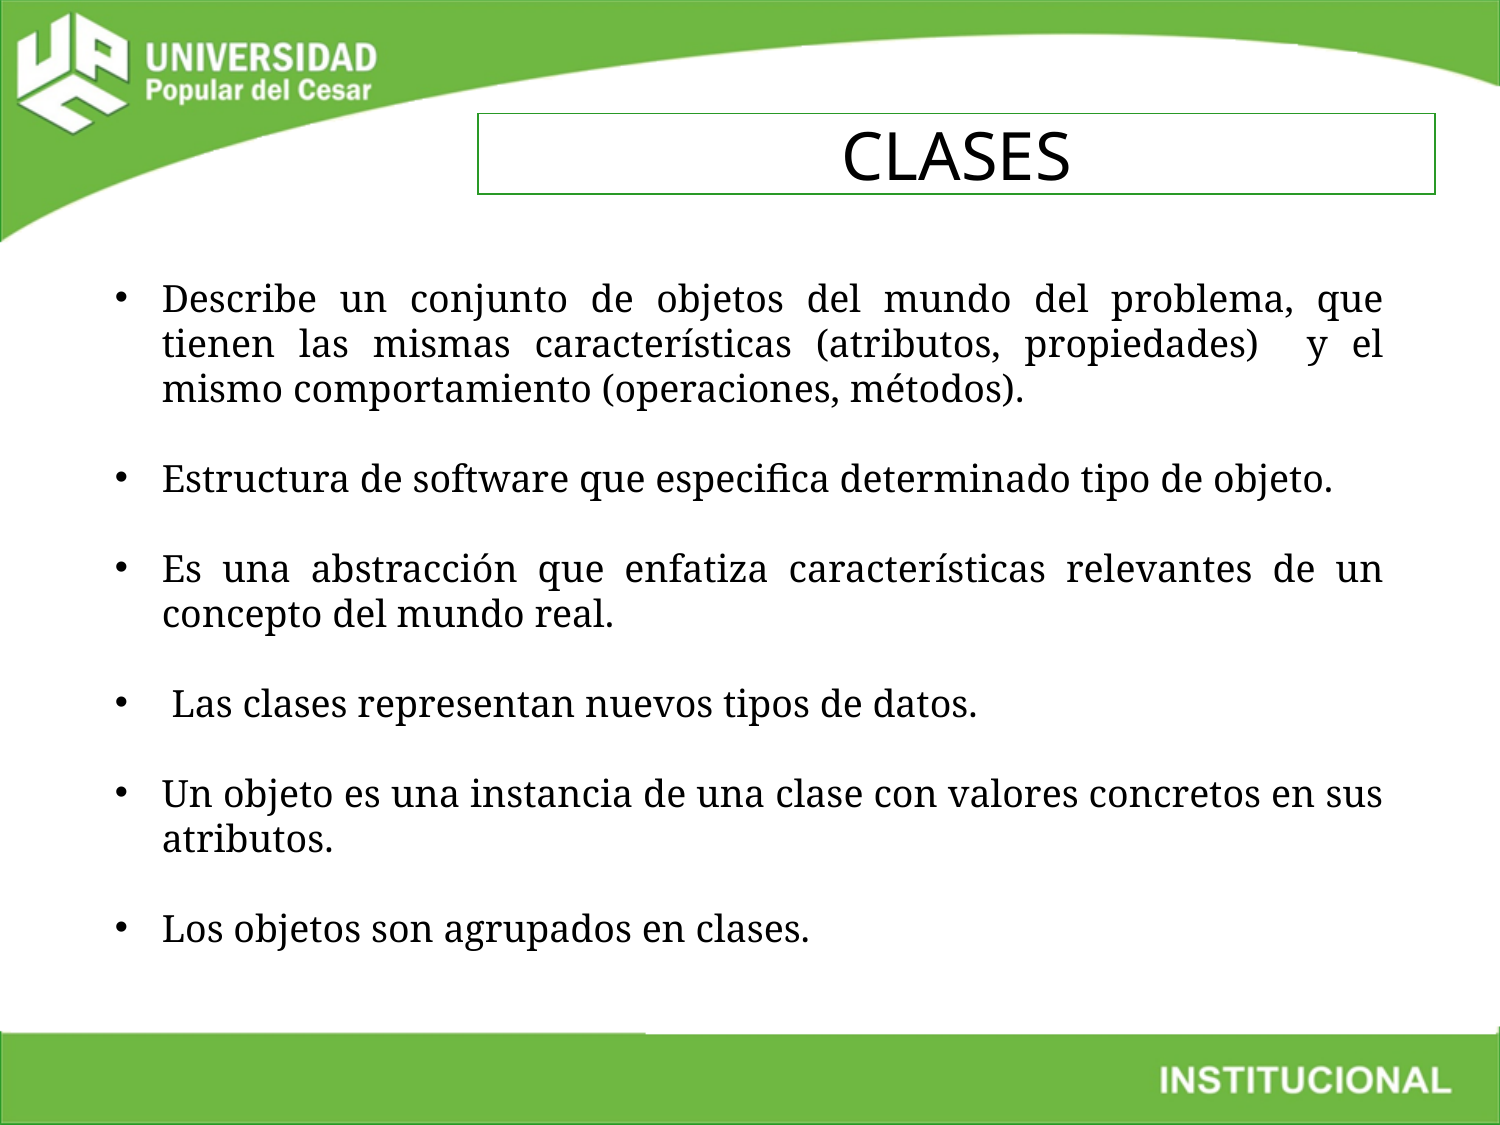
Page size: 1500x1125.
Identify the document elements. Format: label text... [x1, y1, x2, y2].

text_box CLASES [478, 113, 1435, 194]
picture [0, 0, 1500, 1125]
text_box Describe un conjunto de objetos del mundo del problema, que tienen las mismas características (atributos, propiedades) y el mismo comportamiento (operaciones, métodos). Estructura de software que especifica determinado tipo de objeto. Es una abstracción que enfatiza características relevantes de un concepto del mundo real. Las clases representan nuevos tipos de datos. Un objeto es una instancia de una clase con valores concretos en sus atributos. Los objetos son agrupados en clases. [100, 267, 1400, 957]
